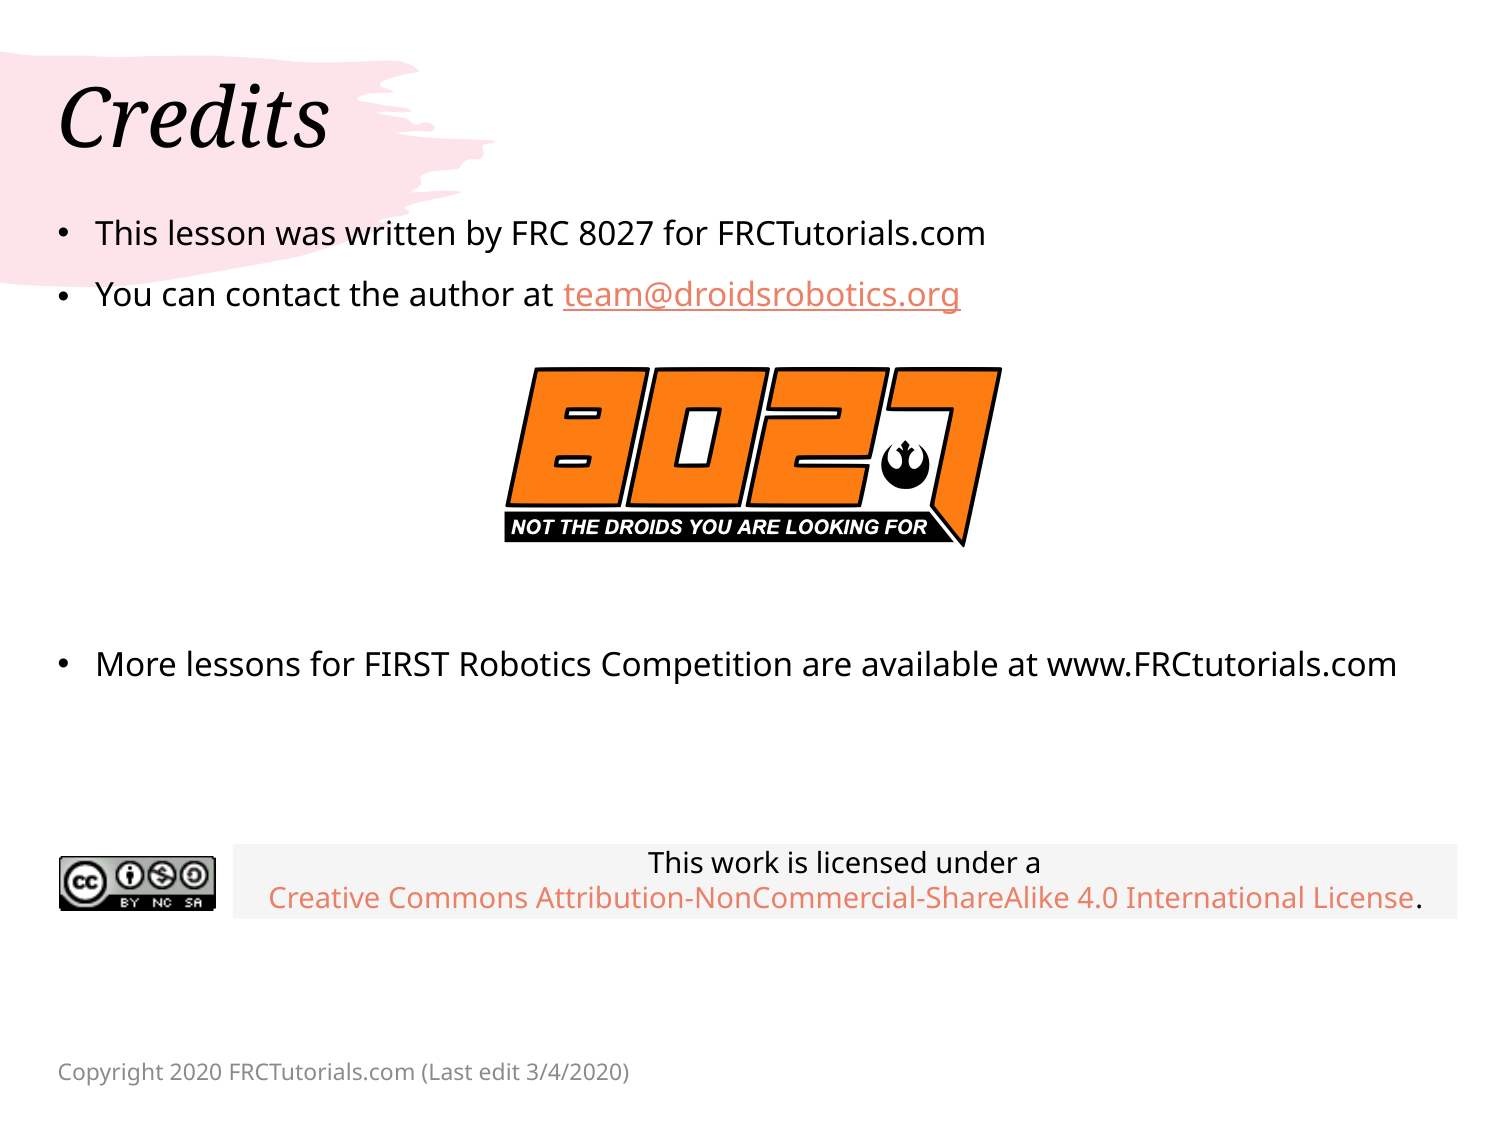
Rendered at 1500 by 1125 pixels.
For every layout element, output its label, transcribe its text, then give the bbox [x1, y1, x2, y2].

picture [59, 856, 216, 912]
title Credits [42, 59, 1464, 182]
text_box This work is licensed under a Creative Commons Attribution-NonCommercial-ShareAlike 4.0 International License. [232, 844, 1458, 919]
list This lesson was written by FRC 8027 for FRCTutorials.com You can contact the author at team@droidsrobotics.org More lessons for FIRST Robotics Competition are available at www.FRCtutorials.com [42, 204, 1464, 1030]
footer Copyright 2020 FRCTutorials.com (Last edit 3/4/2020) [42, 1042, 718, 1103]
picture [496, 362, 1010, 551]
